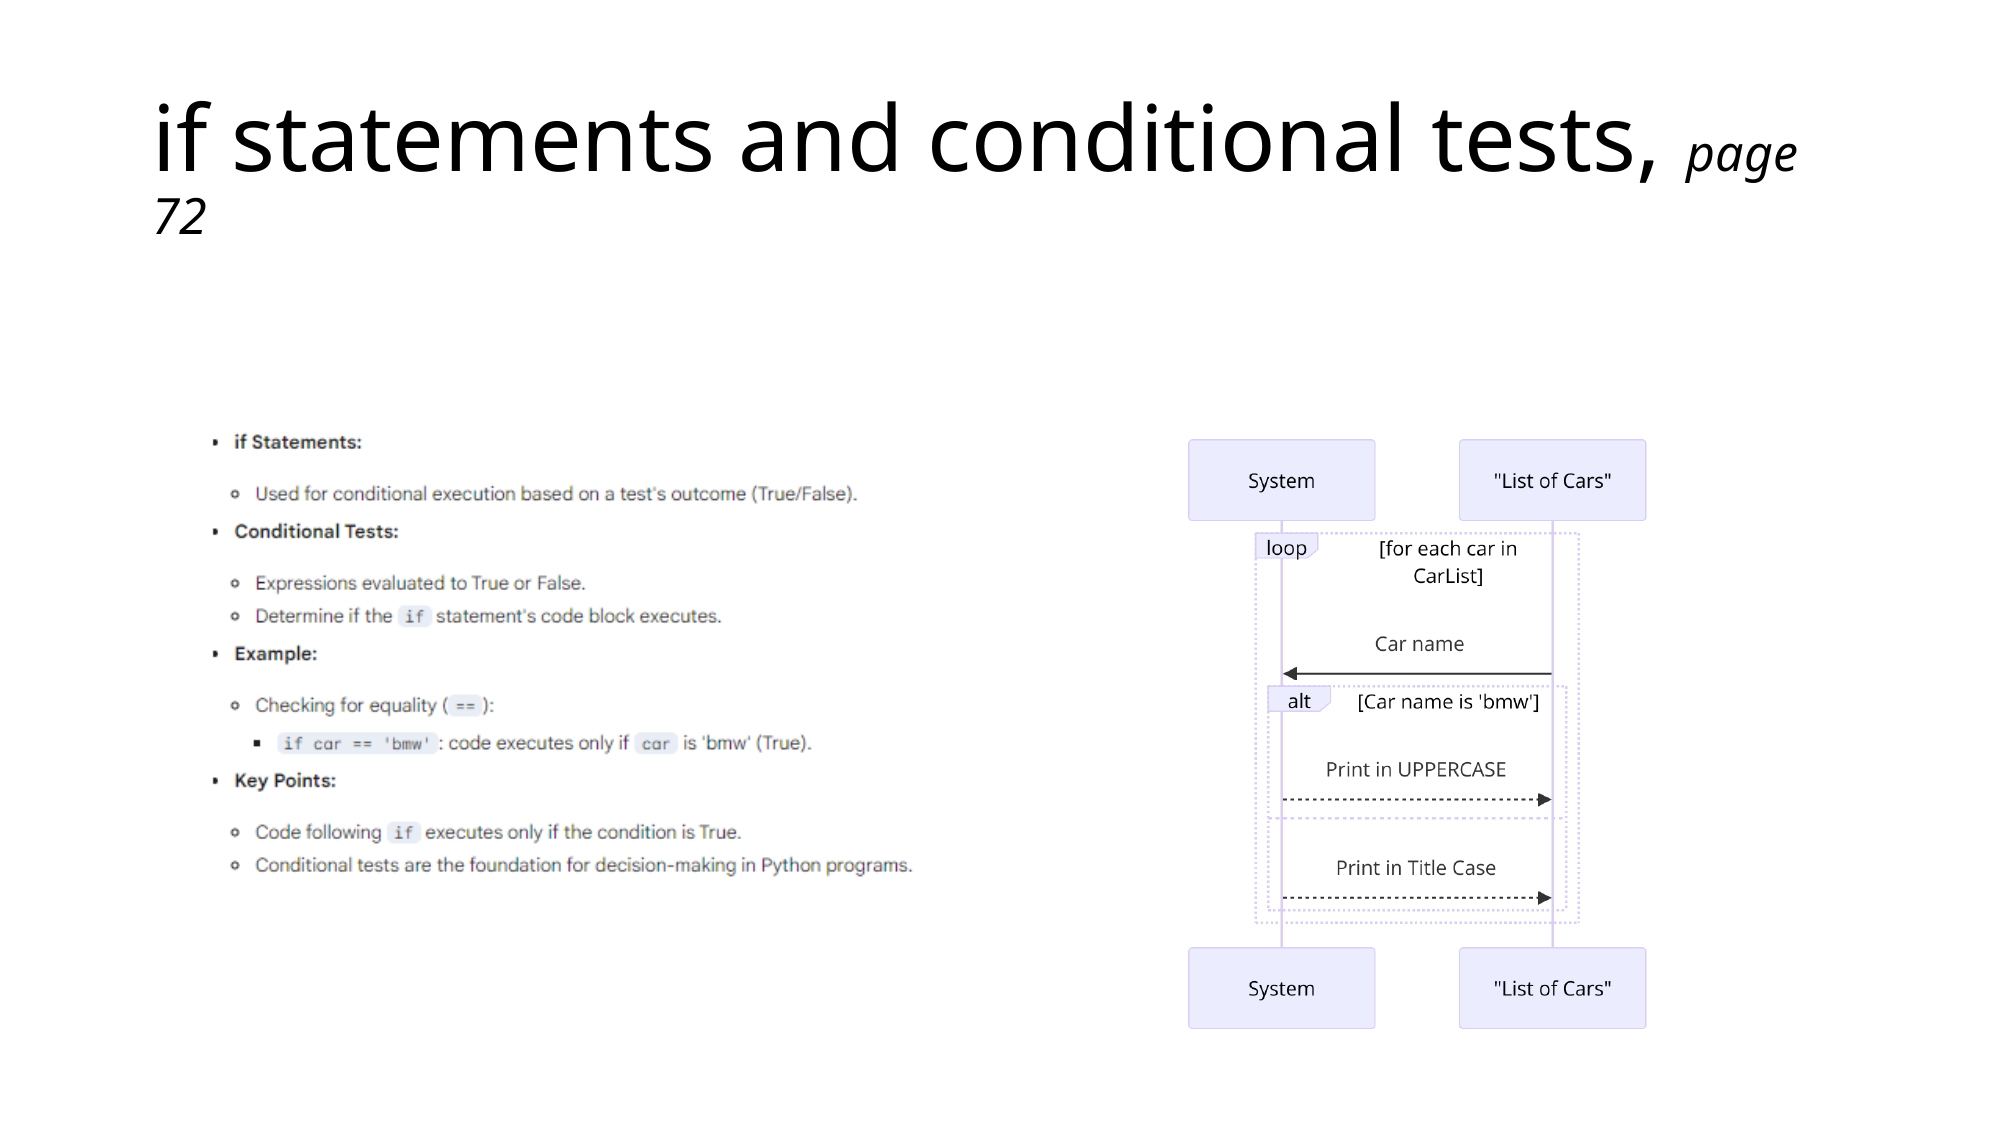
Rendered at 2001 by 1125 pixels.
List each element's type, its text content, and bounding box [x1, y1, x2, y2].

picture [920, 427, 1915, 1042]
title if statements and conditional tests, page 72 [137, 59, 1863, 278]
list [204, 427, 920, 886]
